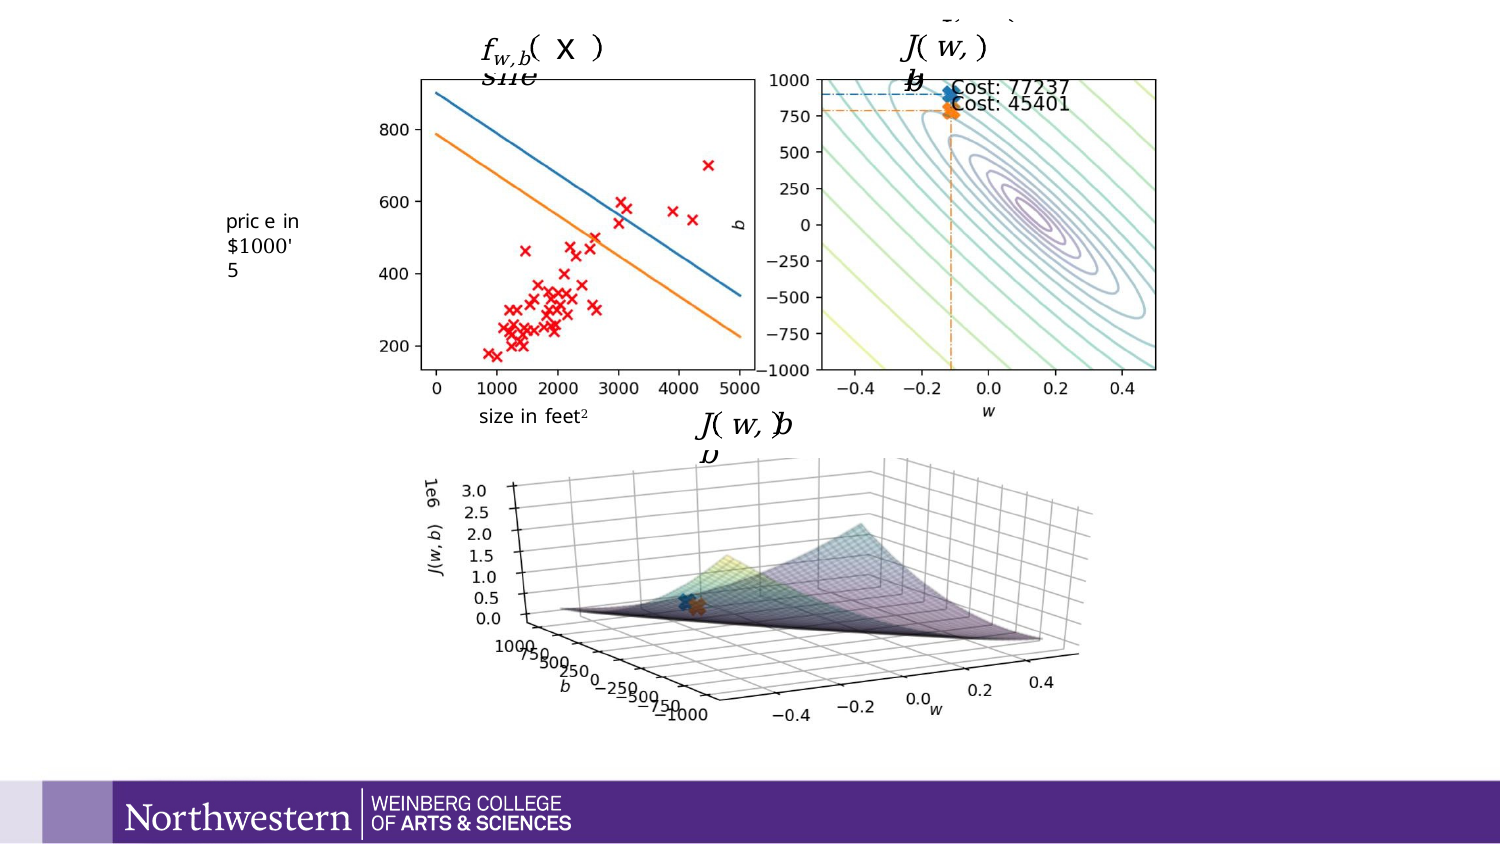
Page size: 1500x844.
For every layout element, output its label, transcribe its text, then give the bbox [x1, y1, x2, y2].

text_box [651, 398, 830, 451]
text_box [855, 21, 1035, 74]
picture [0, 0, 1500, 844]
text_box pric e in $1000'5 [223, 206, 304, 282]
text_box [376, 18, 1160, 724]
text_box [451, 21, 630, 74]
